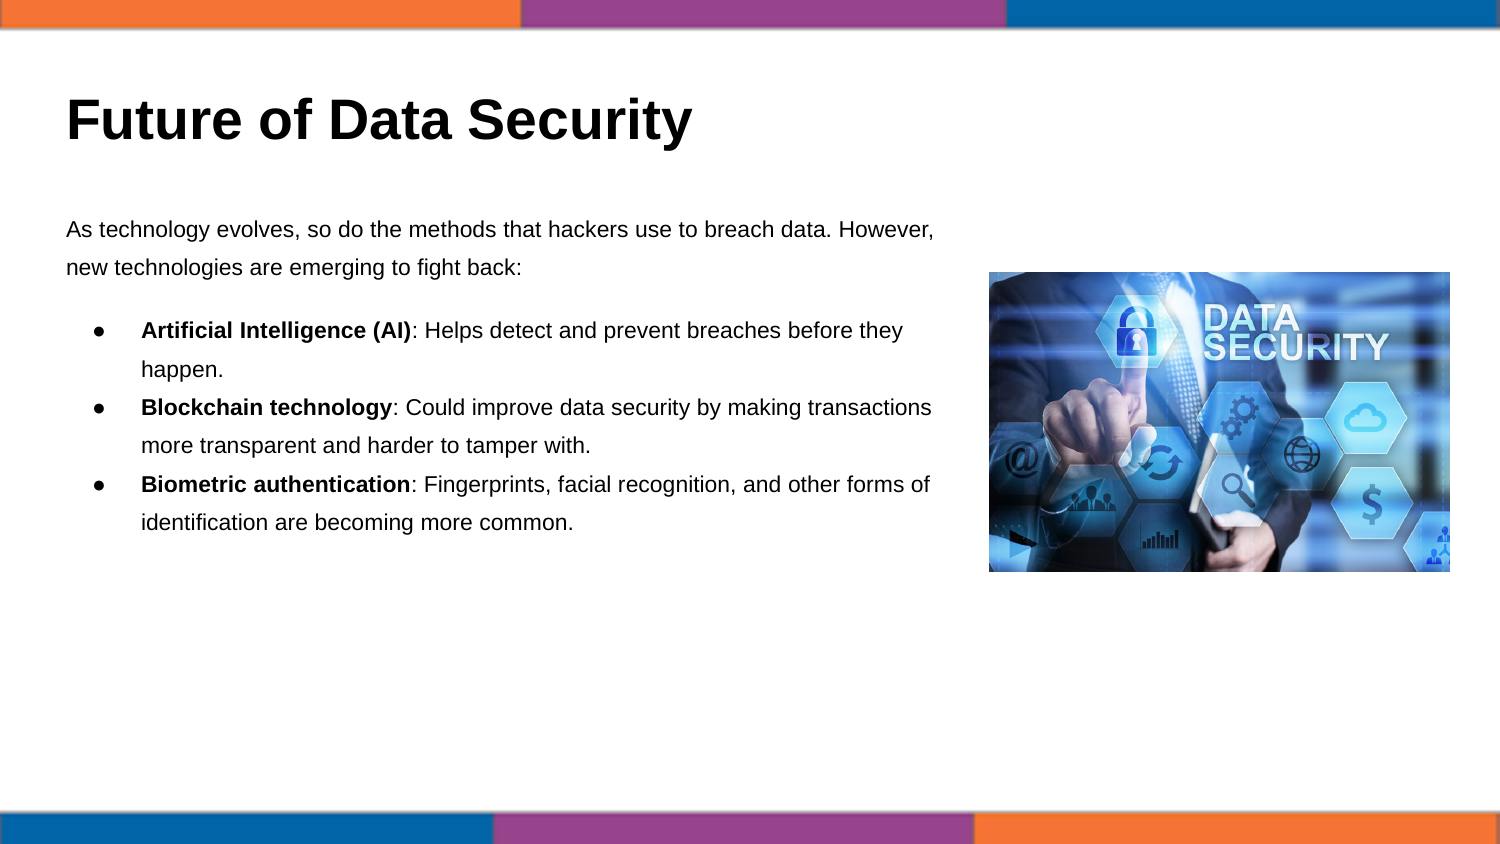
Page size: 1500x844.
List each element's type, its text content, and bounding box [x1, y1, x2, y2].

picture [0, 0, 1500, 844]
list As technology evolves, so do the methods that hackers use to breach data. However, new technologies are emerging to fight back: Artificial Intelligence (AI): Helps detect and prevent breaches before they happen. Blockchain technology: Could improve data security by making transactions more transparent and harder to tamper with. Biometric authentication: Fingerprints, facial recognition, and other forms of identification are becoming more common. [51, 189, 990, 750]
title Future of Data Security [51, 72, 1449, 167]
